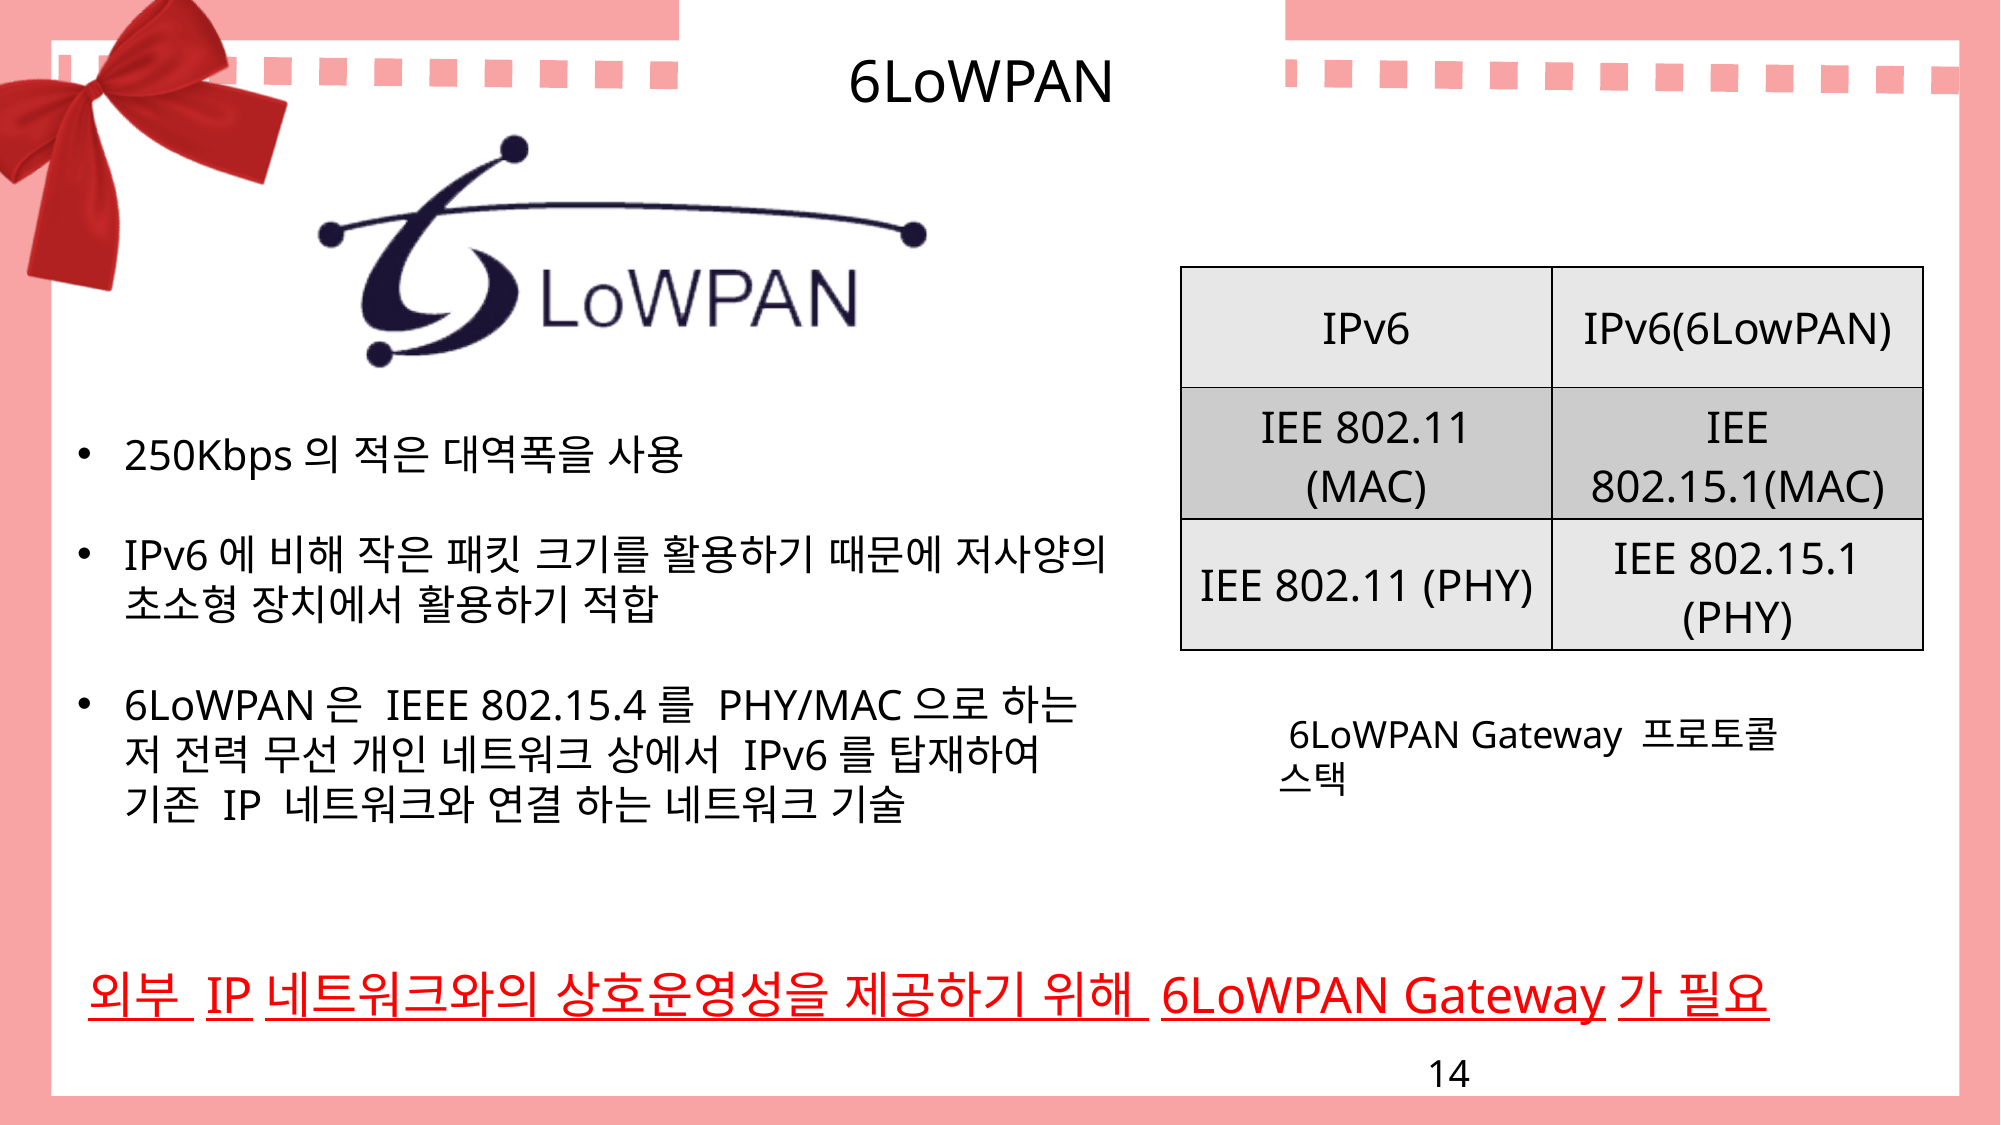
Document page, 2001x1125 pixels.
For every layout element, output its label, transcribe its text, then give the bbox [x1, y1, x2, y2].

table_header IPv6 [1182, 268, 1551, 387]
table_cell IEE 802.15.1(MAC) [1553, 388, 1922, 518]
text_box 6LoWPAN Gateway 프로토콜 스택 [1264, 703, 1867, 809]
text_box 외부 IP네트워크와의 상호운영성을 제공하기 위해 6LoWPAN Gateway가 필요 [73, 956, 1785, 1032]
table_cell IEE 802.11 (MAC) [1182, 388, 1551, 518]
text_box 250Kbps의 적은 대역폭을 사용 IPv6에 비해 작은 패킷 크기를 활용하기 때문에 저사양의 초소형 장치에서 활용하기 적합 6LoWPAN은 IEEE 802.15.4를 PHY/MAC으로 하는 저 전력 무선 개인 네트워크 상에서 IPv6를 탑재하여 기존 IP 네트워크와 연결 하는 네트워크 기술 [62, 421, 1144, 886]
table_cell IEE 802.15.1 (PHY) [1553, 520, 1922, 649]
table_header IPv6(6LowPAN) [1553, 268, 1922, 387]
title 6LoWPAN [679, 0, 1286, 168]
picture [0, 0, 1034, 459]
table_cell IEE 802.11 (PHY) [1182, 520, 1551, 649]
